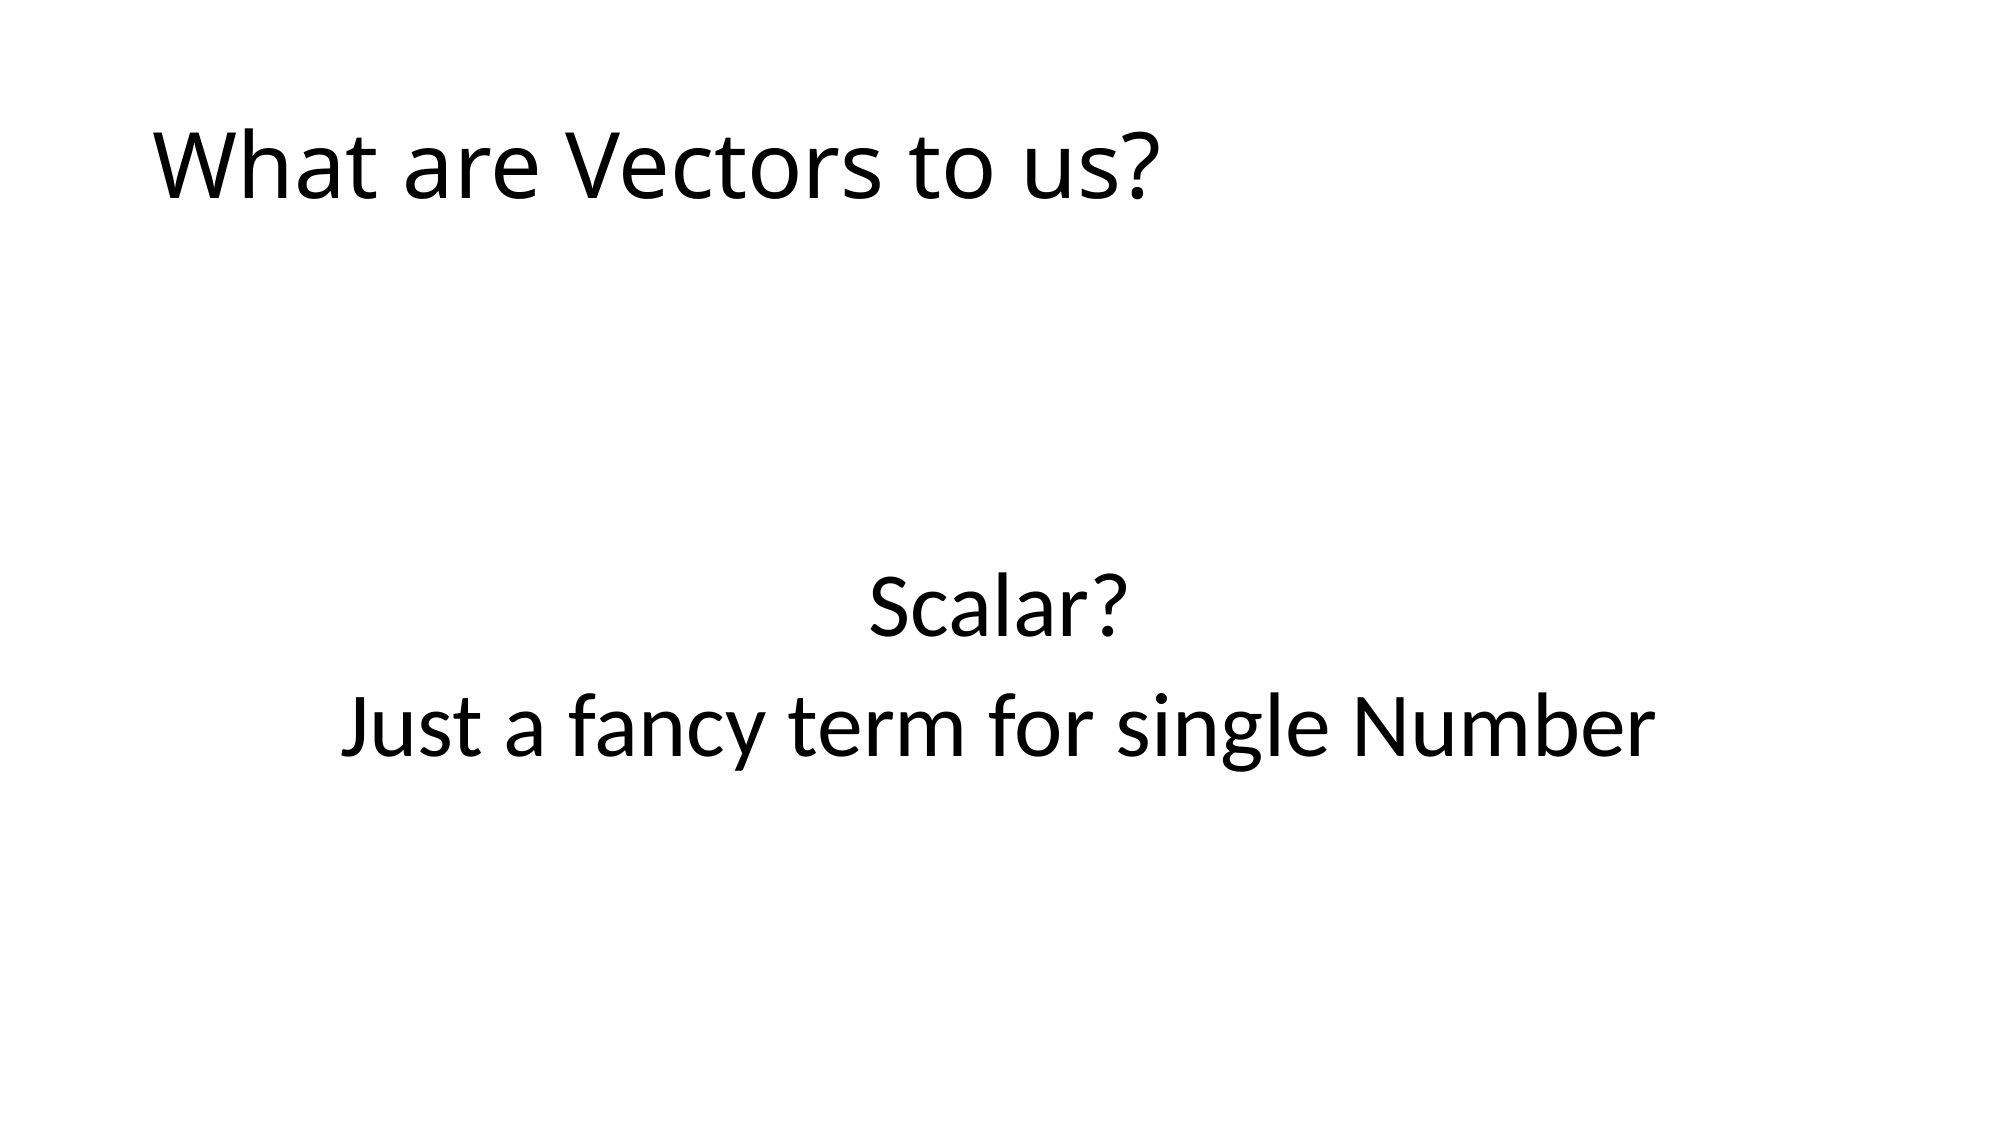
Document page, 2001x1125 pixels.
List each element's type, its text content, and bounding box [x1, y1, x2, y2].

list Scalar? Just a fancy term for single Number [137, 299, 1863, 1014]
title What are Vectors to us? [137, 59, 1863, 278]
